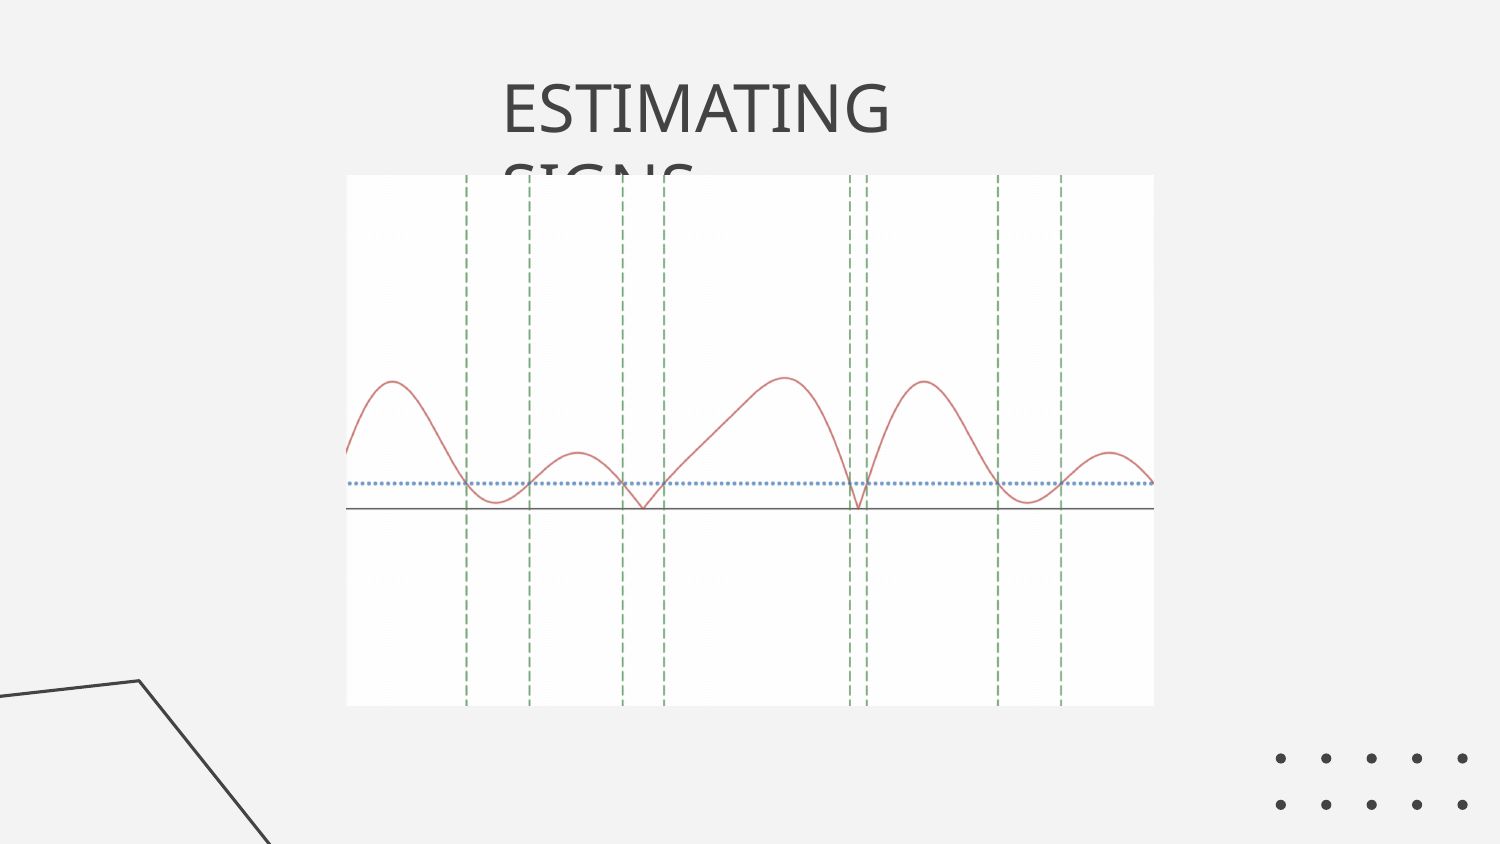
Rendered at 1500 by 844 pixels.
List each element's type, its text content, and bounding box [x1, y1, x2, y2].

picture [346, 175, 1154, 707]
title ESTIMATING SIGNS [486, 50, 1014, 173]
